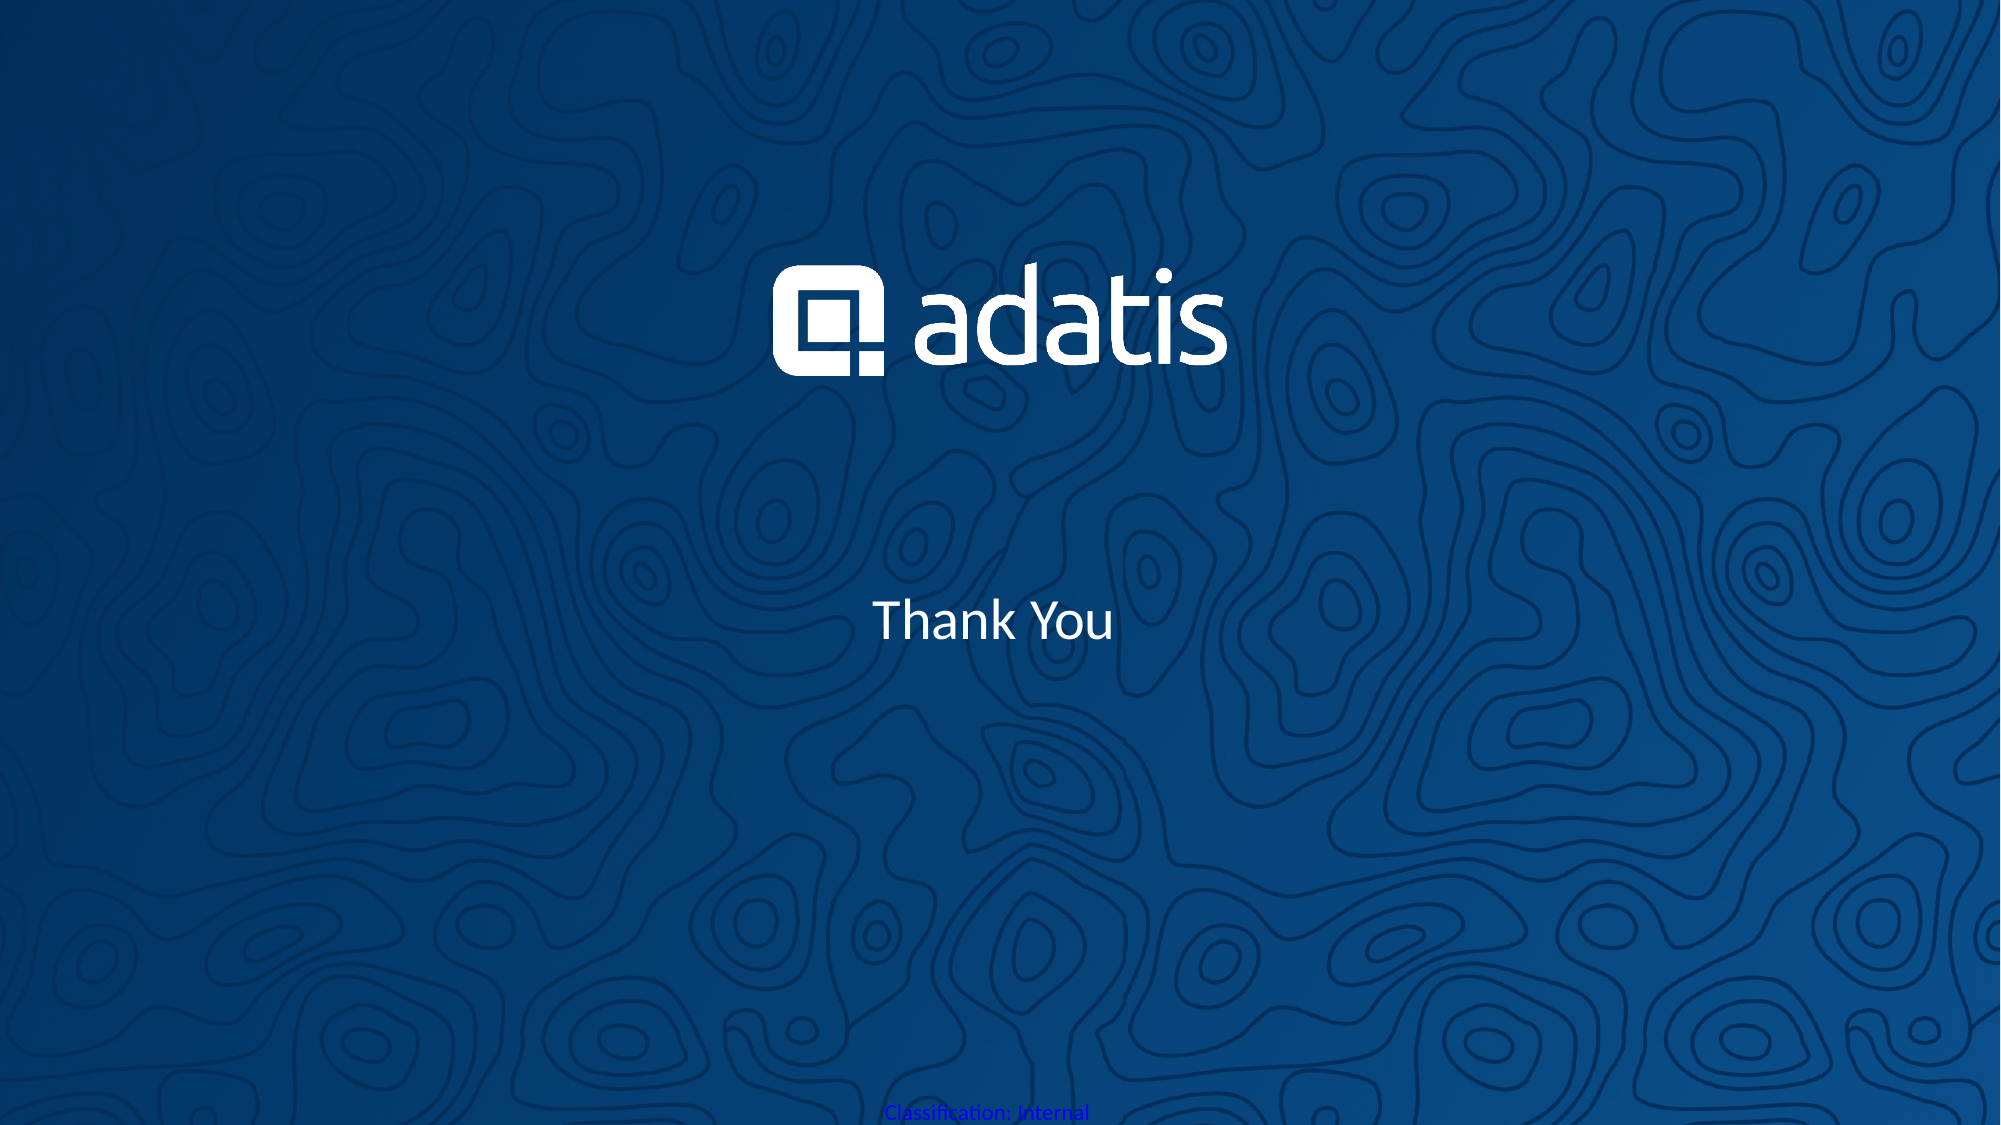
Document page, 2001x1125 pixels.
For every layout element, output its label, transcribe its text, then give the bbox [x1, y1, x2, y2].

text_box Thank You [858, 574, 1201, 659]
picture [0, 0, 2001, 1125]
